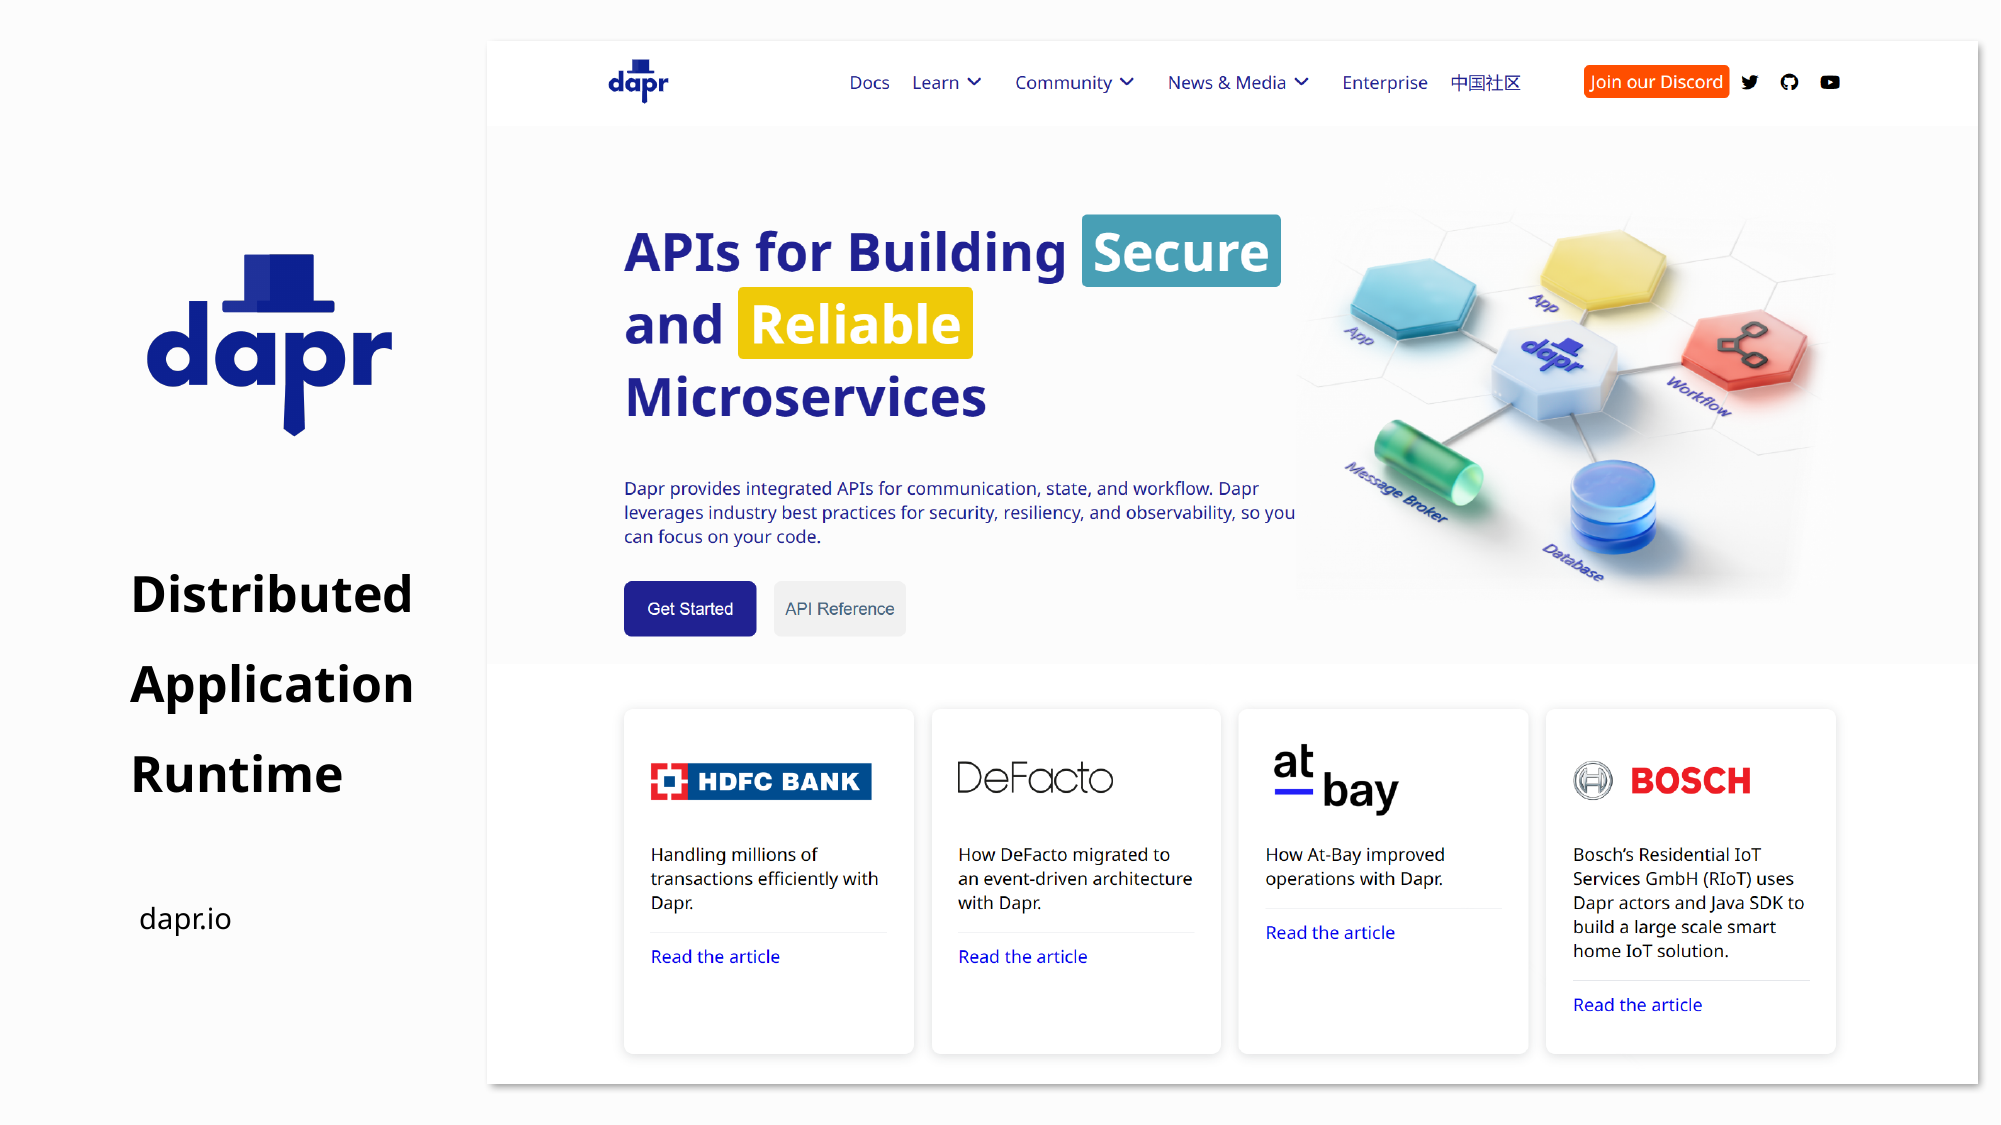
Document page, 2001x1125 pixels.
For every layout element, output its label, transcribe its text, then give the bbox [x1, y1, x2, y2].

text_box Distributed Application Runtime [115, 524, 481, 810]
text_box dapr.io [124, 892, 253, 943]
picture [486, 41, 1978, 1084]
picture [115, 251, 419, 437]
